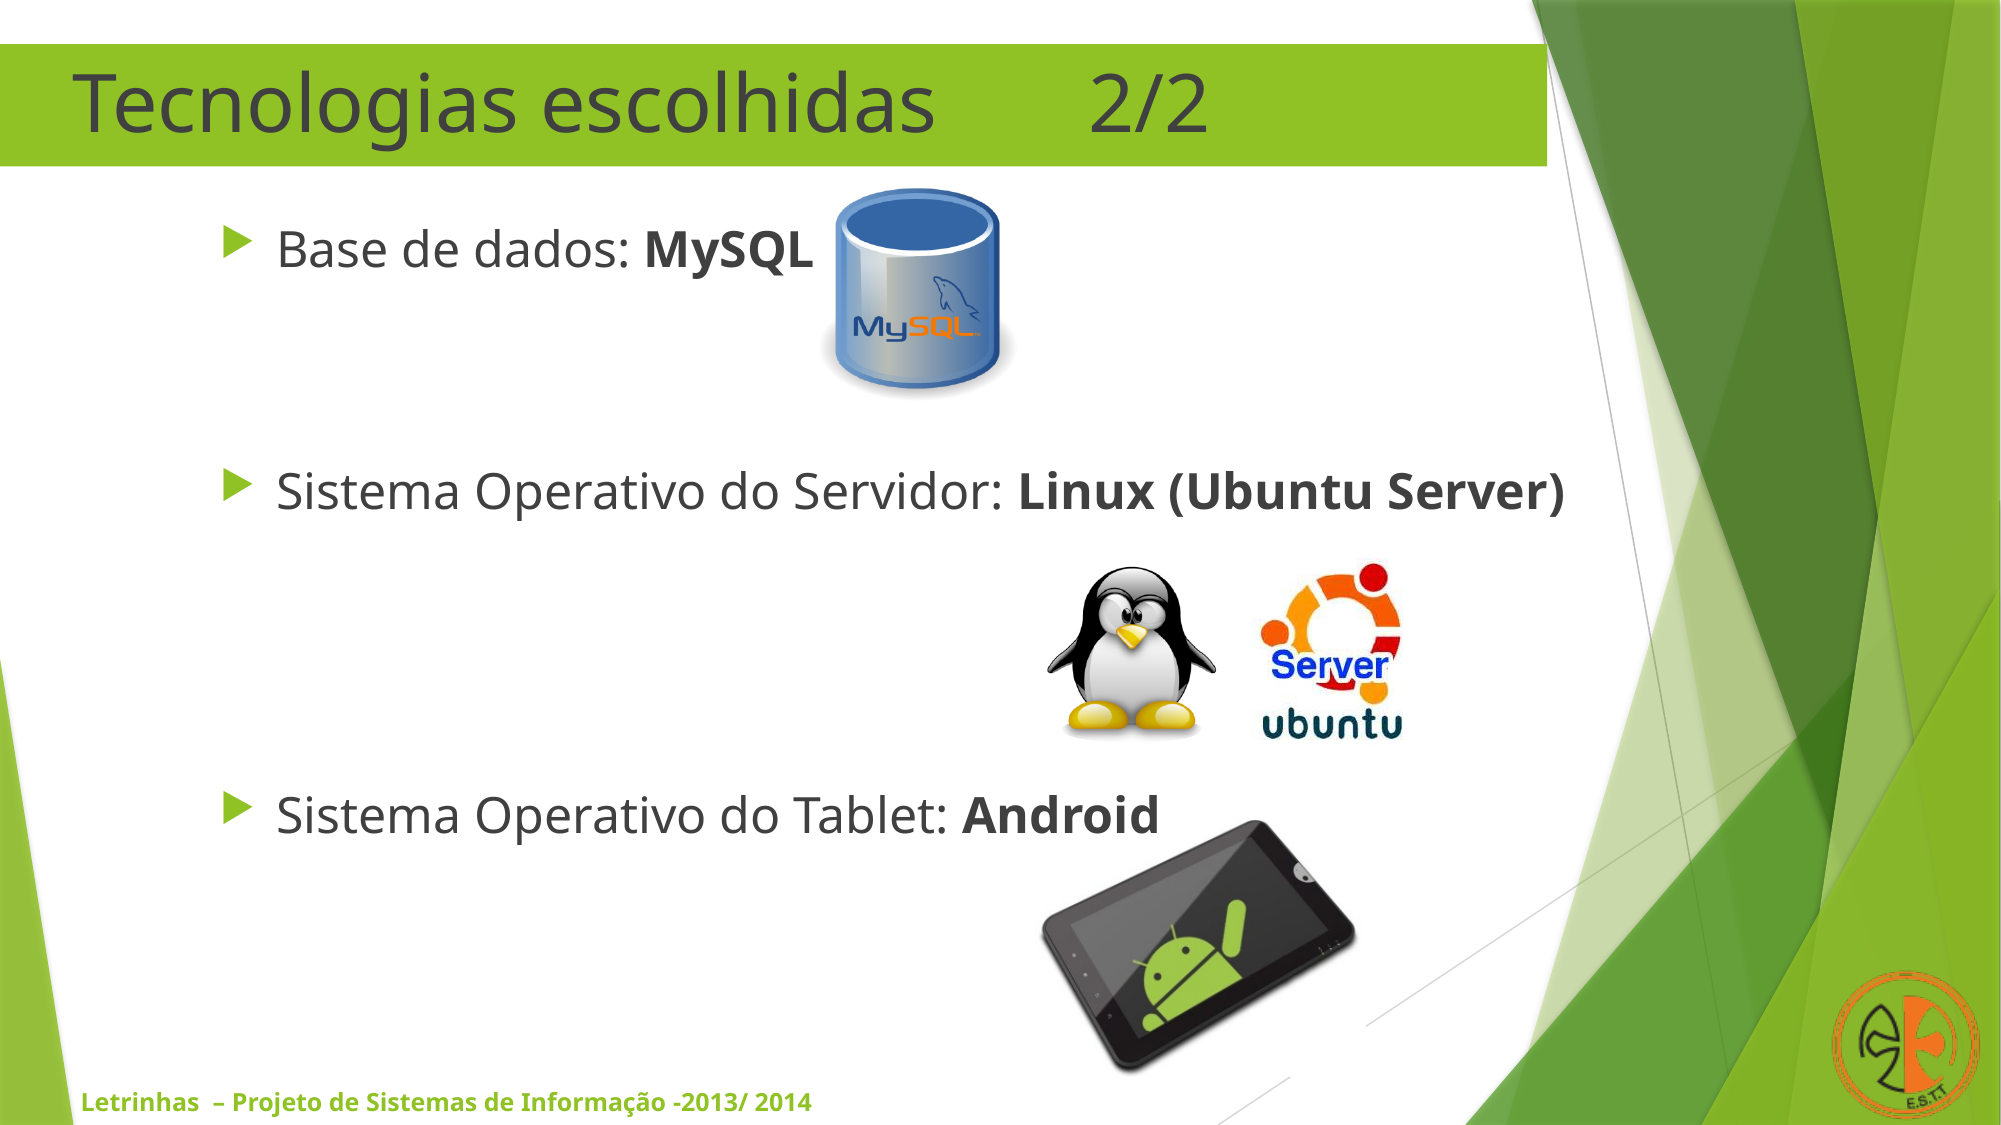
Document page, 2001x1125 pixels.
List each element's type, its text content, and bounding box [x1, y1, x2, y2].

picture [1010, 558, 1440, 748]
picture [1811, 967, 2000, 1125]
text_box Letrinhas – Projeto de Sistemas de Informação -2013/ 2014 [65, 1079, 1066, 1124]
text_box Tecnologias escolhidas 2/2 [0, 44, 1548, 167]
picture [807, 183, 1028, 405]
list Base de dados: MySQL Sistema Operativo do Servidor: Linux (Ubuntu Server) Sistema Operativo do Tablet: Android [204, 209, 1624, 1061]
picture [1026, 816, 1367, 1077]
